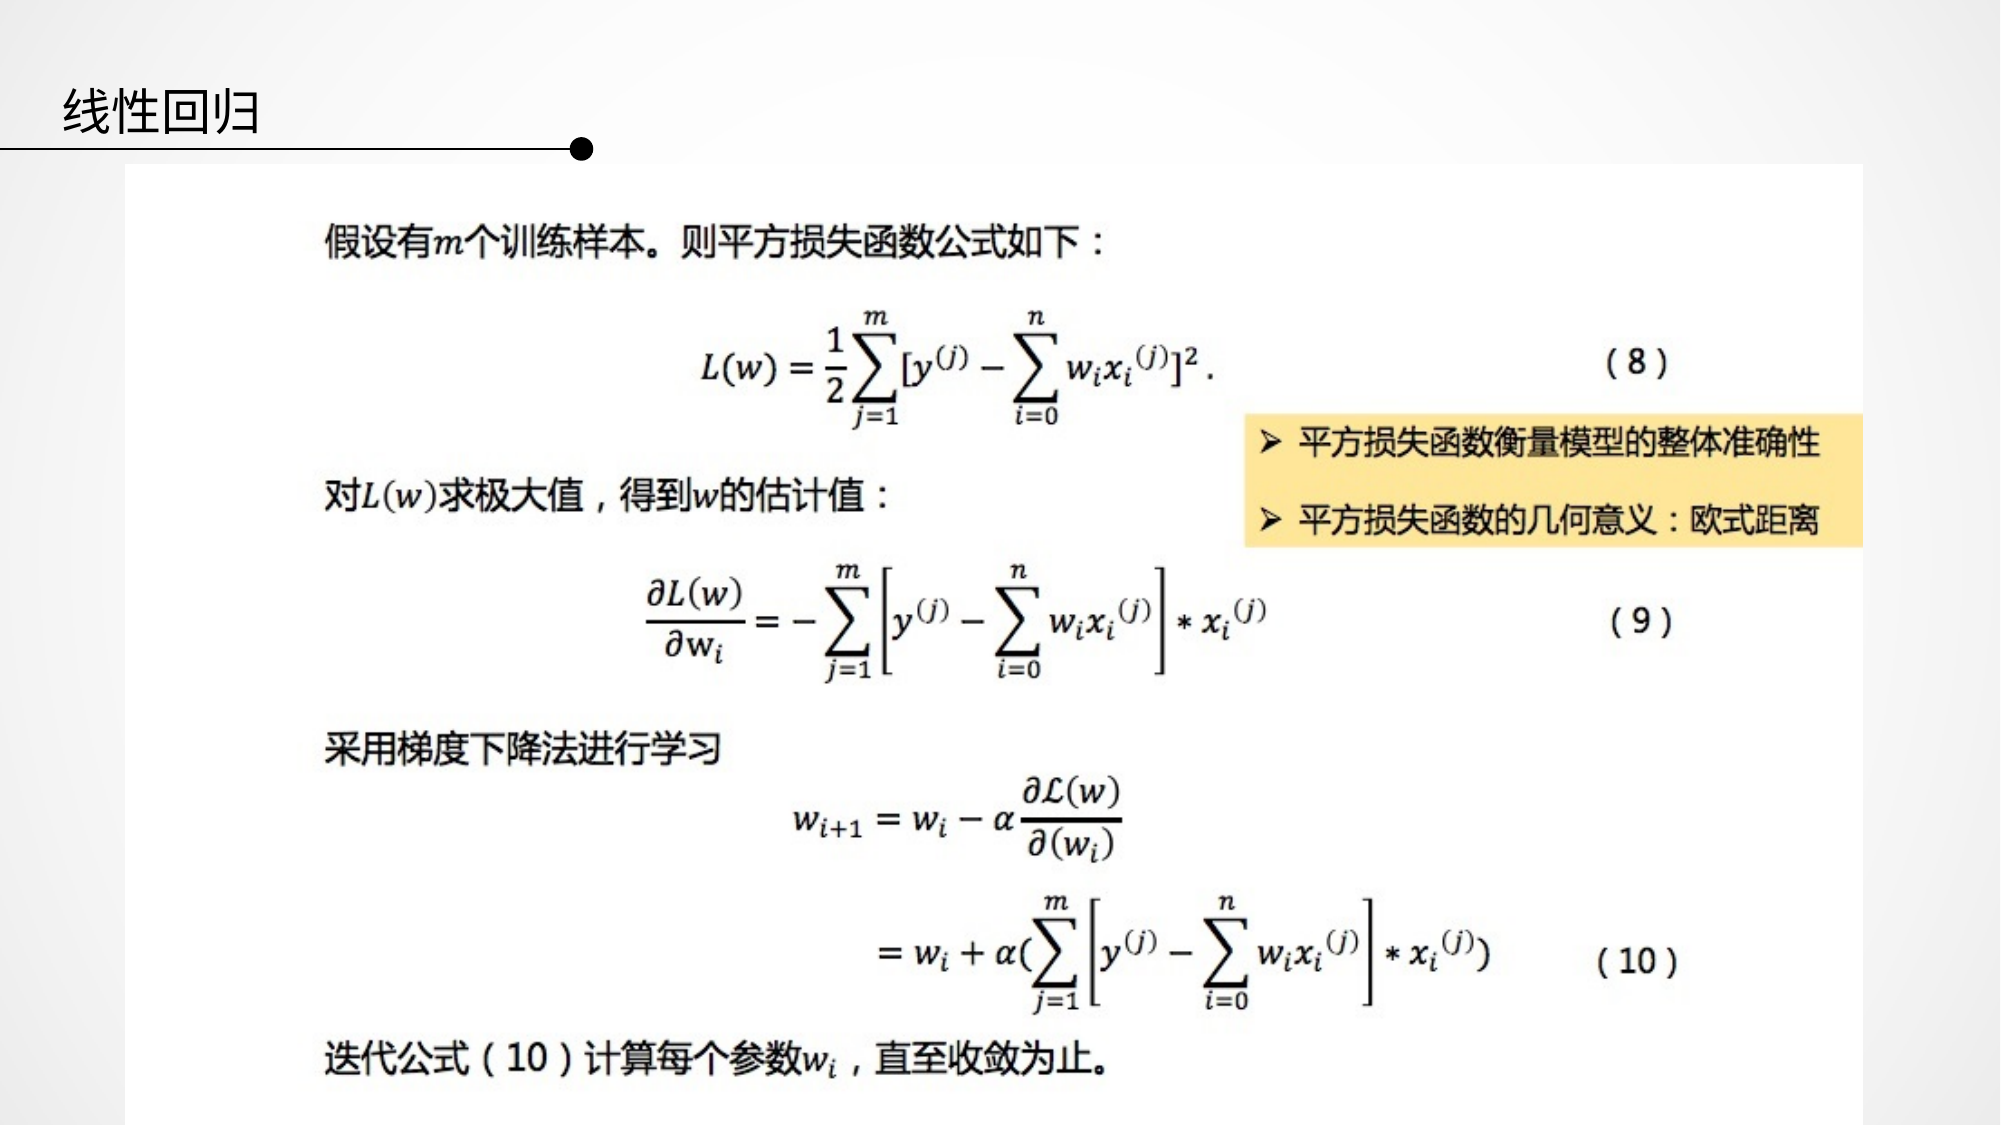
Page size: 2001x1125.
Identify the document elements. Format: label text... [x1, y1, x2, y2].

text_box 线性回归 [46, 73, 566, 148]
text_box [567, 135, 596, 162]
picture [125, 164, 1863, 1125]
